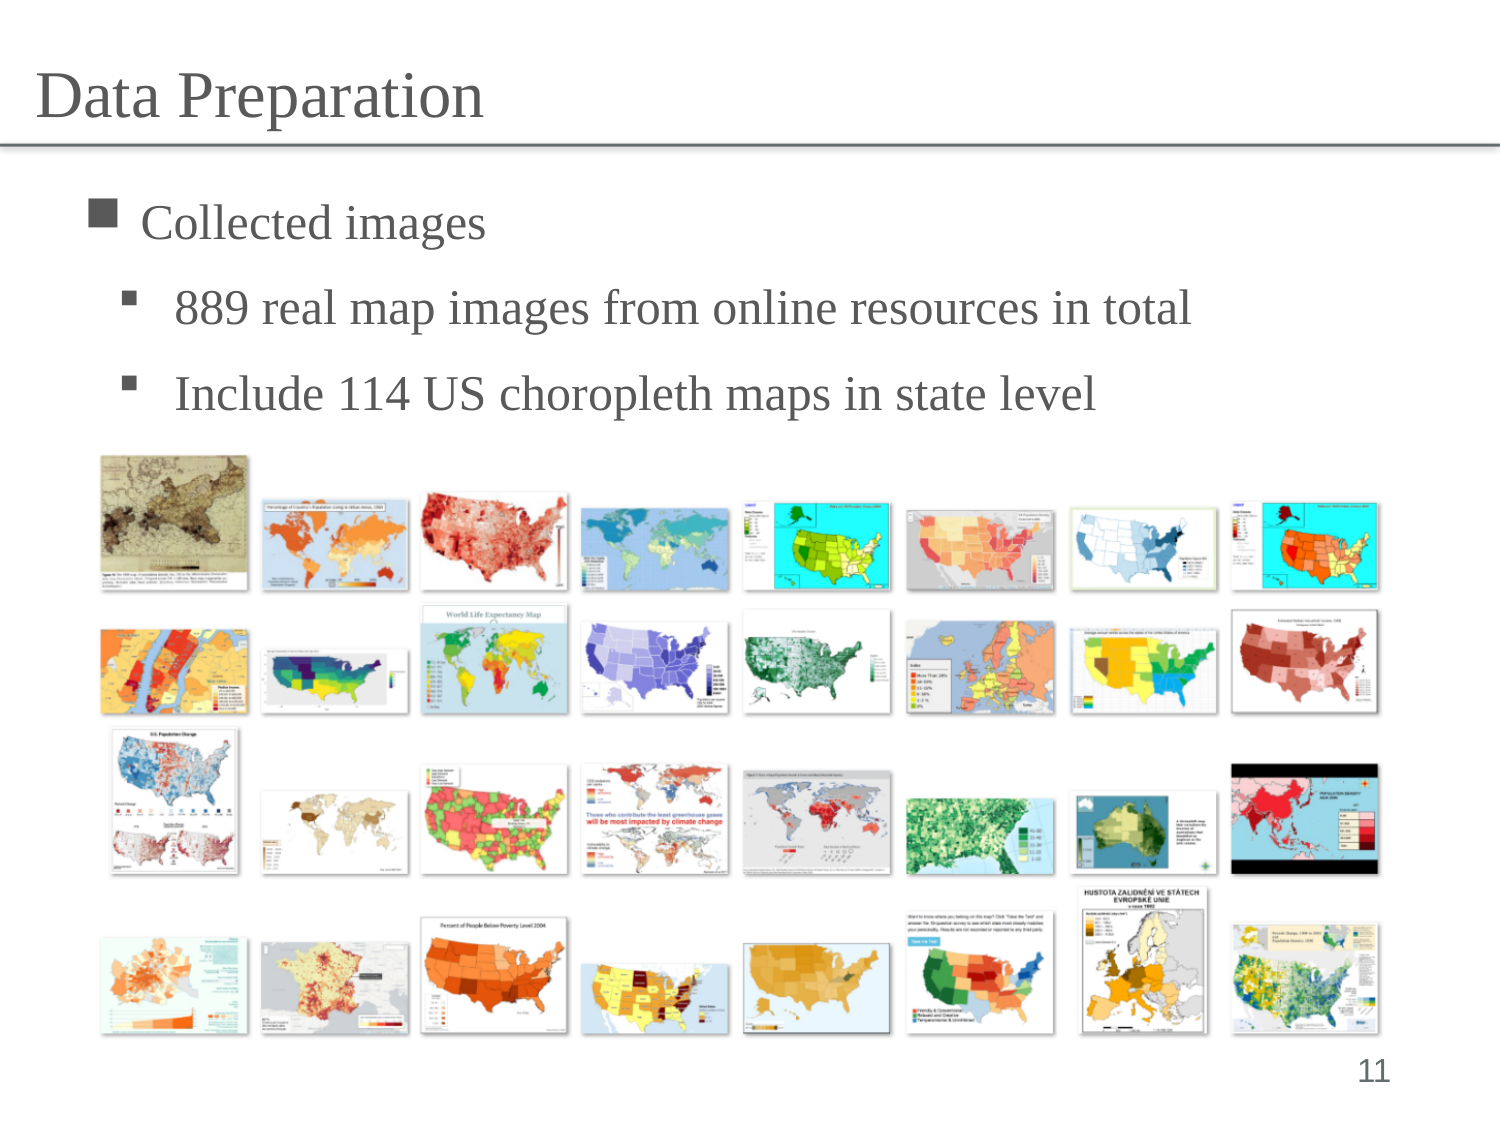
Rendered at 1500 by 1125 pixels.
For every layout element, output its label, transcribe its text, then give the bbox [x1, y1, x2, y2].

picture [95, 449, 1405, 1058]
text_box Data Preparation [20, 3, 1480, 139]
text_box Collected images 889 real map images from online resources in total Include 114 US choropleth maps in state level [69, 182, 1471, 979]
